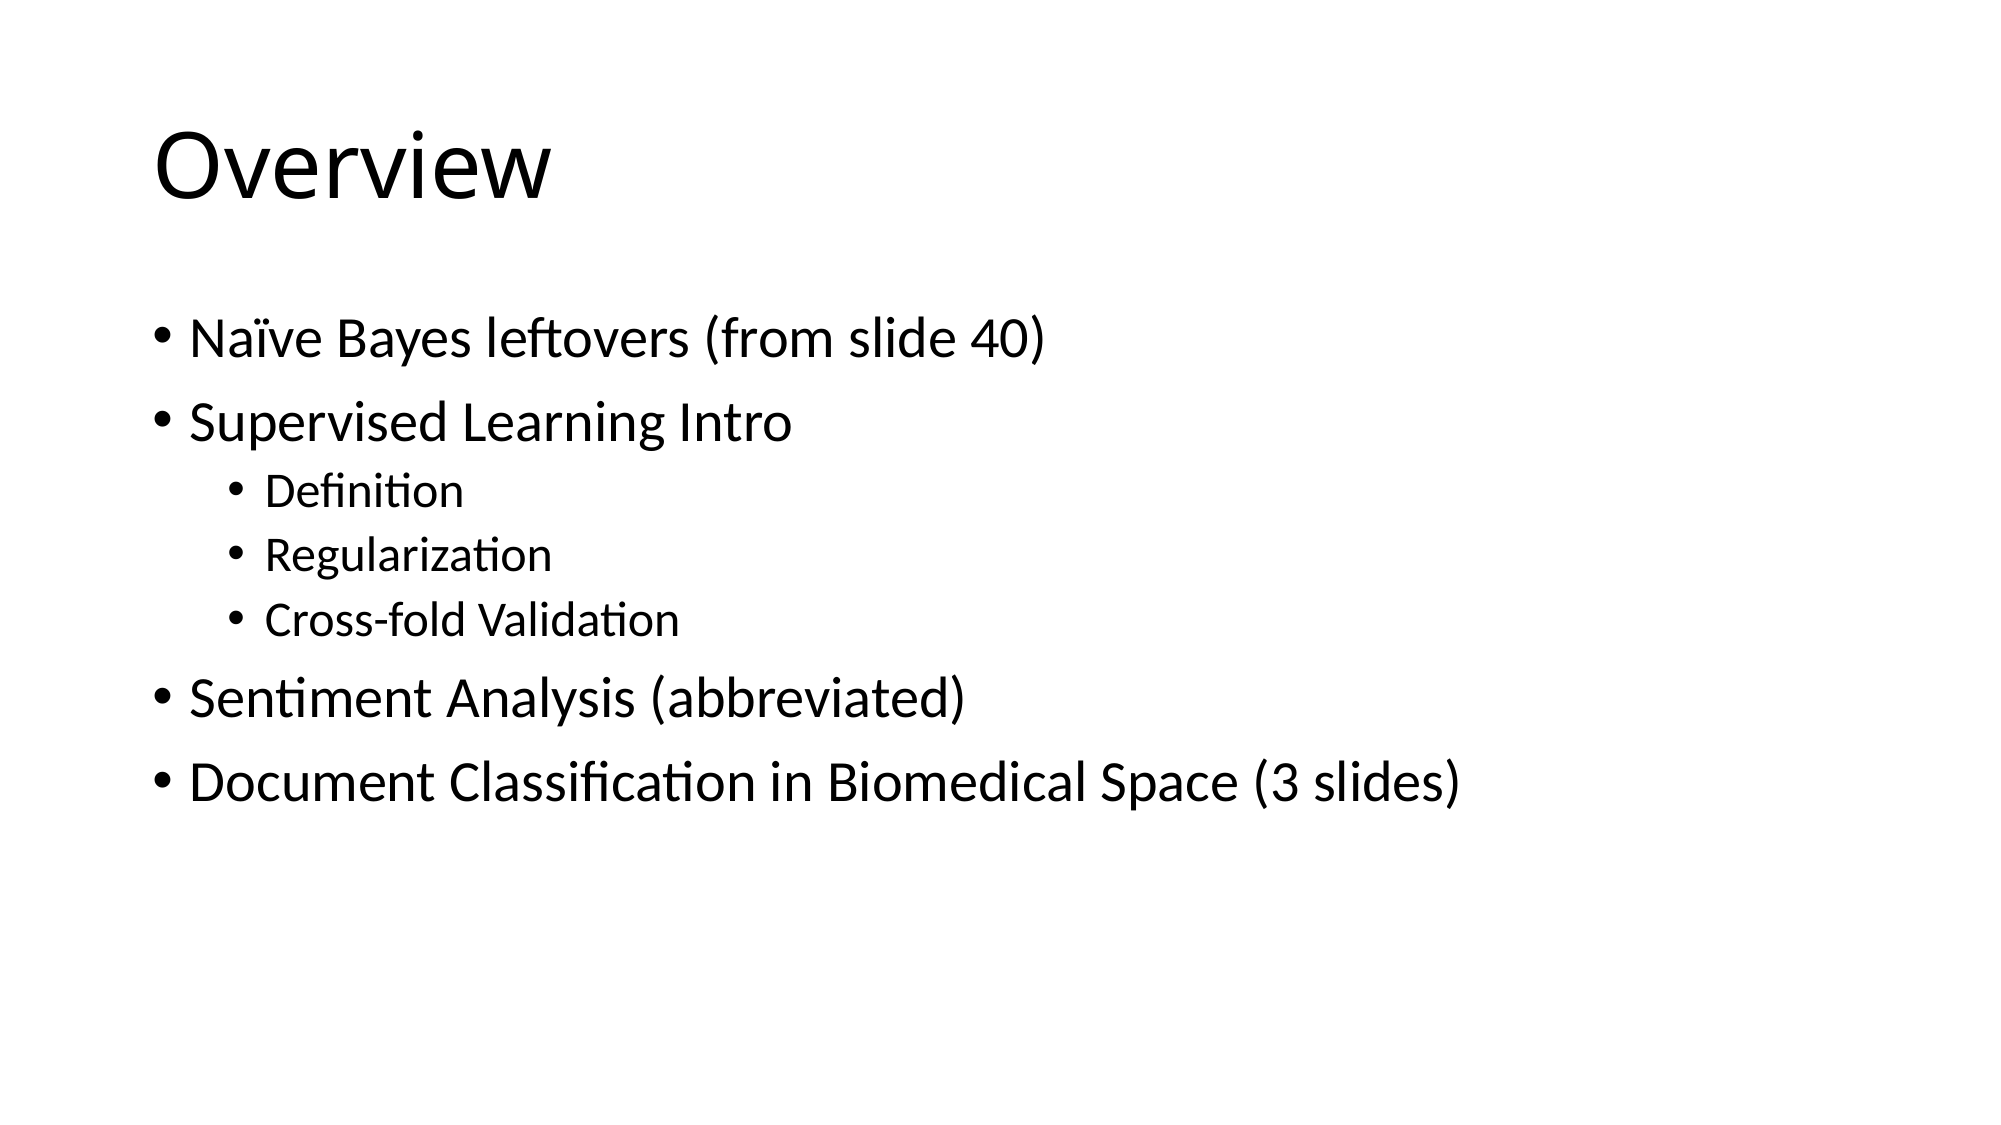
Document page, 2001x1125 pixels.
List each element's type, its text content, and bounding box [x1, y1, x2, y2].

title Overview [137, 59, 1863, 278]
list Naïve Bayes leftovers (from slide 40) Supervised Learning Intro Definition Regularization Cross-fold Validation Sentiment Analysis (abbreviated) Document Classification in Biomedical Space (3 slides) [137, 299, 1863, 1014]
